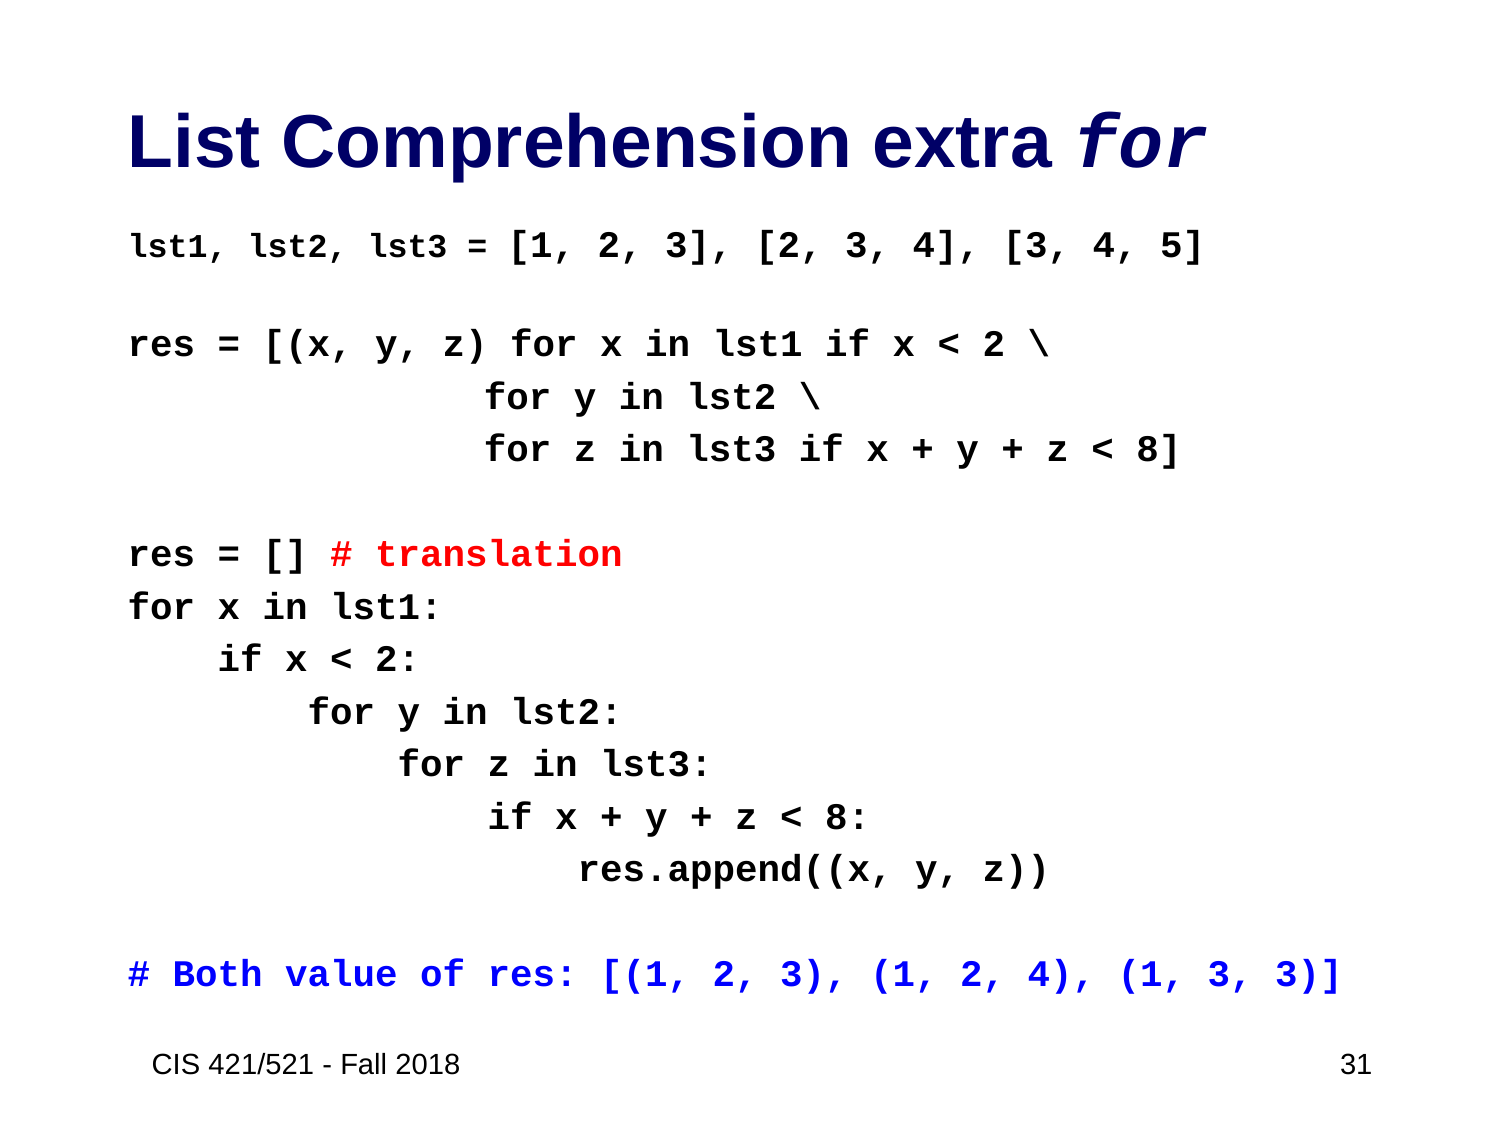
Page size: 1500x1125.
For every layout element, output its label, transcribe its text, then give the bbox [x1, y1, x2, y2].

title List Comprehension extra for [112, 99, 1388, 175]
list lst1, lst2, lst3 = [1, 2, 3], [2, 3, 4], [3, 4, 5] res = [(x, y, z) for x in lst1 if x < 2 \ for y in lst2 \ for z in lst3 if x + y + z < 8] res = [] # translation for x in lst1: if x < 2: for y in lst2: for z in lst3: if x + y + z < 8: res.append((x, y, z)) # Both value of res: [(1, 2, 3), (1, 2, 4), (1, 3, 3)] [112, 212, 1388, 963]
slide_number CIS 421/521 - Fall 2018 [112, 1024, 501, 1101]
slide_number 31 [1074, 1024, 1388, 1101]
